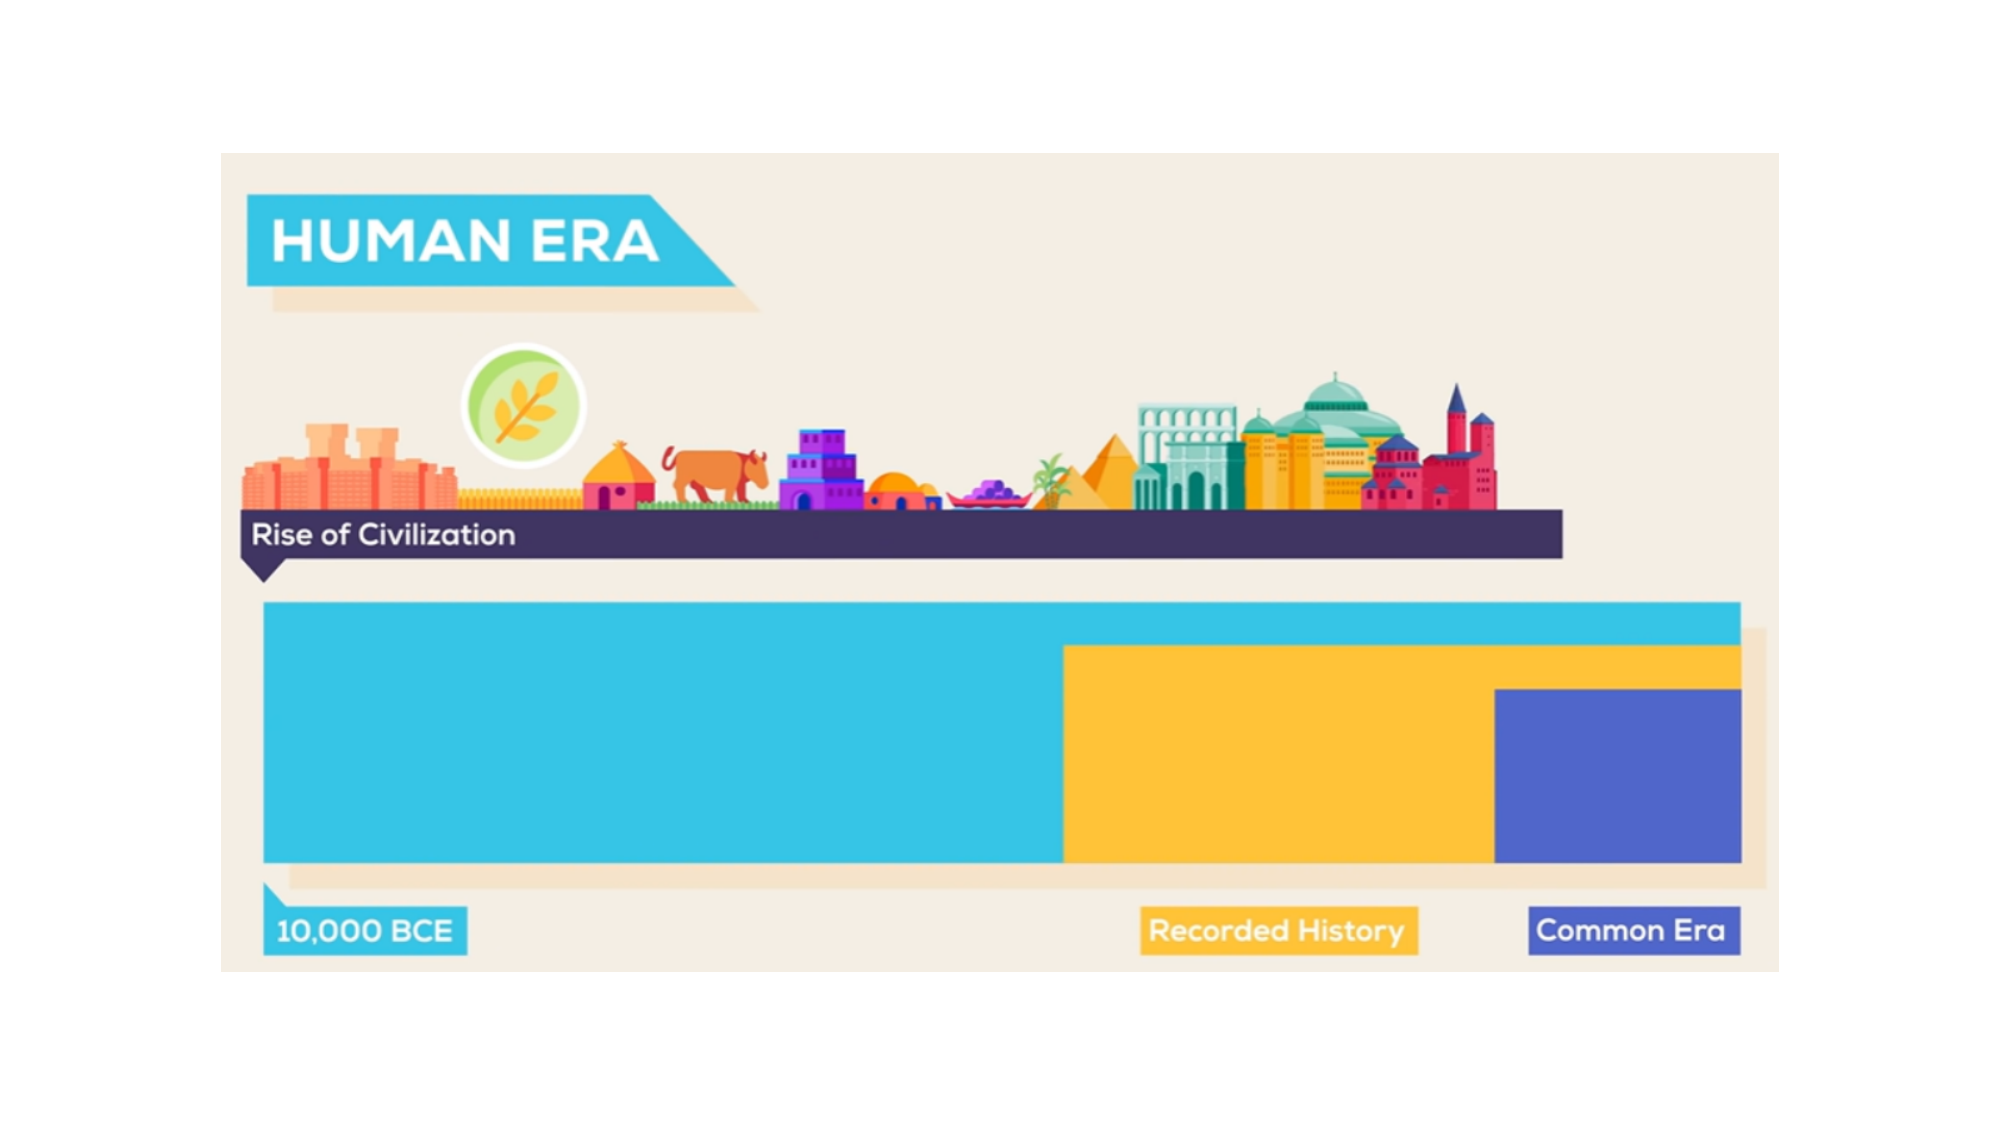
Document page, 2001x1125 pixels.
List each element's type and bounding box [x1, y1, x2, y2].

picture [221, 153, 1779, 972]
